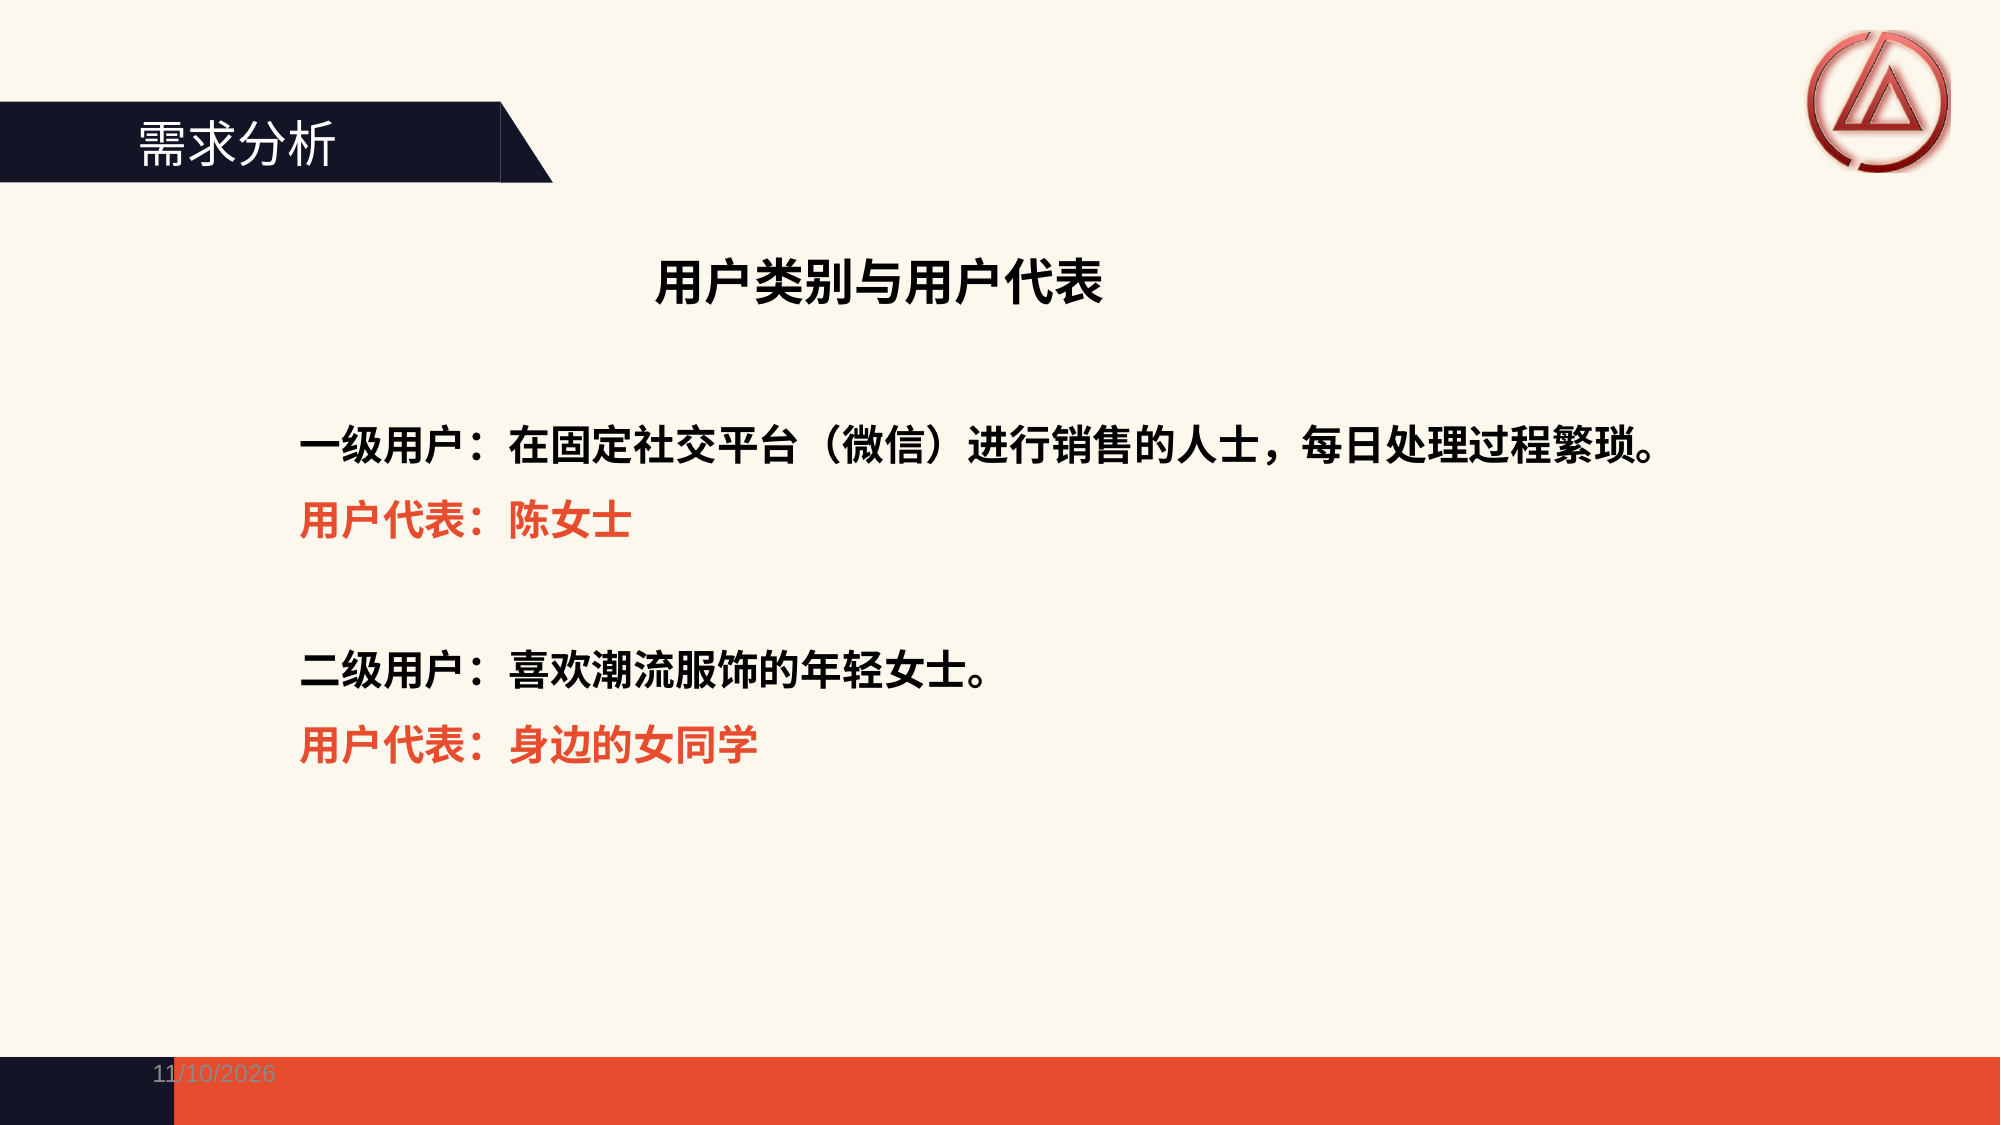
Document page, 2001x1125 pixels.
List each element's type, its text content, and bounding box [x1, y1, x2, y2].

text_box 一级用户：在固定社交平台（微信）进行销售的人士，每日处理过程繁琐。 用户代表：陈女士 二级用户：喜欢潮流服饰的年轻女士。 用户代表：身边的女同学 [284, 386, 1764, 776]
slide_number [137, 1042, 588, 1103]
text_box 用户类别与用户代表 [639, 242, 1172, 318]
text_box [0, 101, 554, 183]
picture [1804, 30, 1951, 173]
